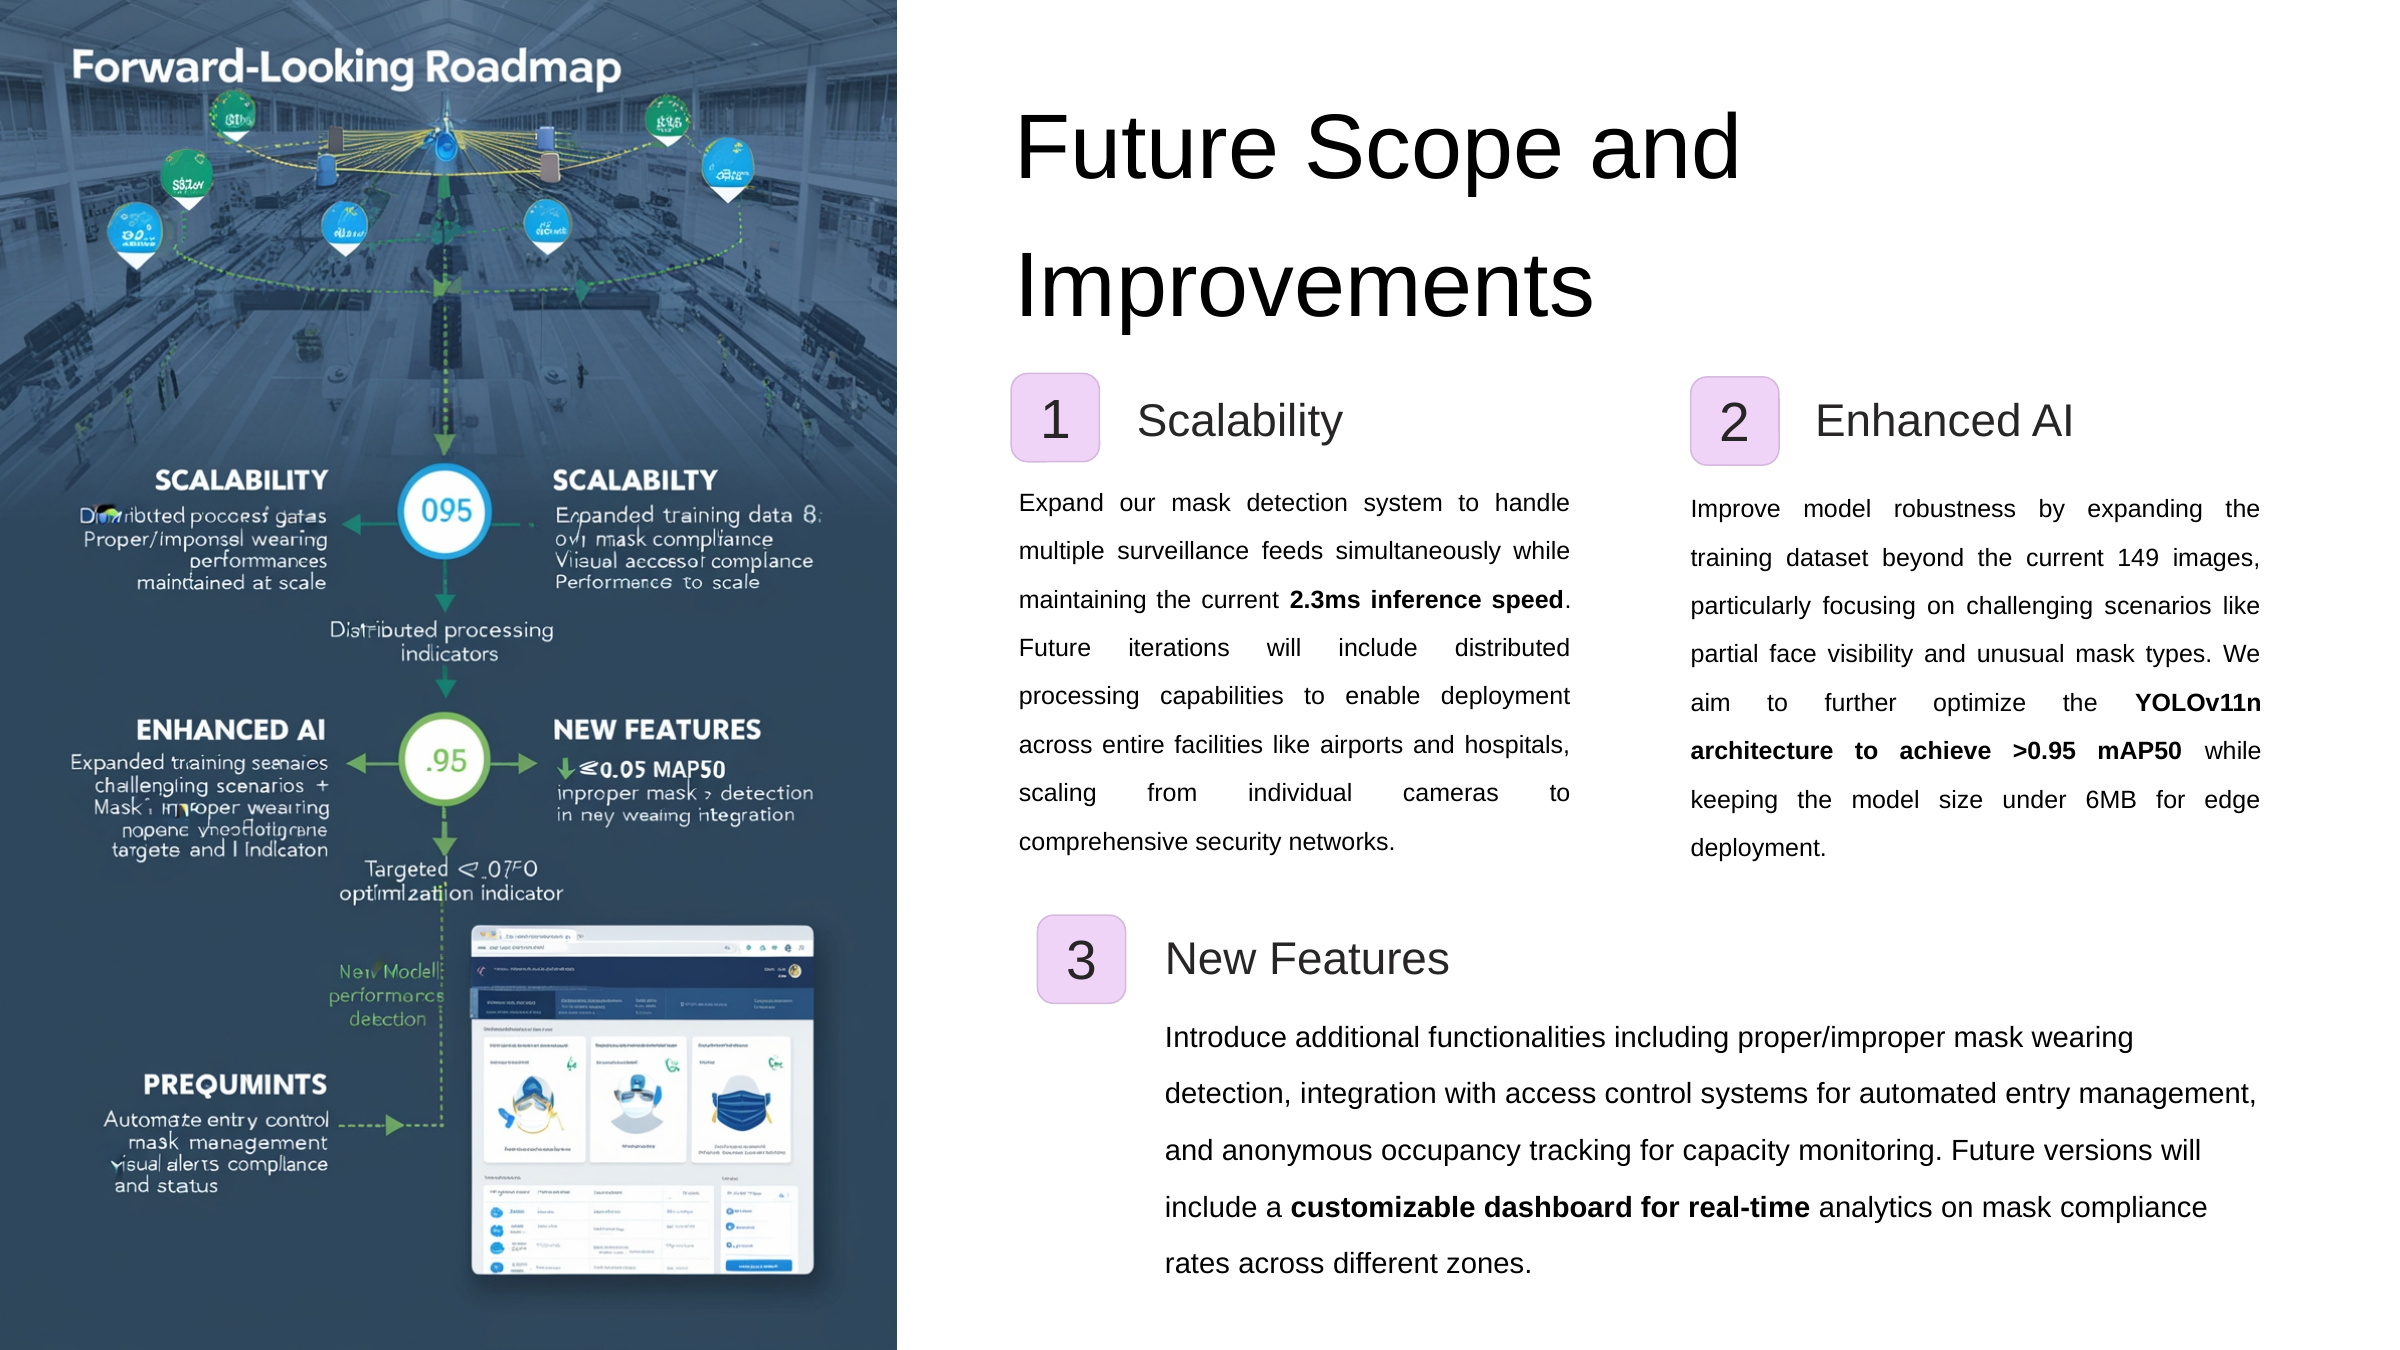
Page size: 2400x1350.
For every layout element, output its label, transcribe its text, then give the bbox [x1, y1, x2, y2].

text_box Introduce additional functionalities including proper/improper mask wearing detection, integration with access control systems for automated entry management, and anonymous occupancy tracking for capacity monitoring. Future versions will include a customizable dashboard for real-time analytics on mask compliance rates across different zones. [1165, 996, 2263, 1060]
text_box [1690, 376, 2278, 825]
text_box 3 [1053, 924, 1110, 994]
text_box New Features [1165, 915, 1627, 973]
picture [0, 0, 897, 1350]
text_box Future Scope and Improvements [1014, 59, 2240, 291]
text_box [1037, 924, 1126, 1004]
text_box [1010, 373, 1600, 916]
